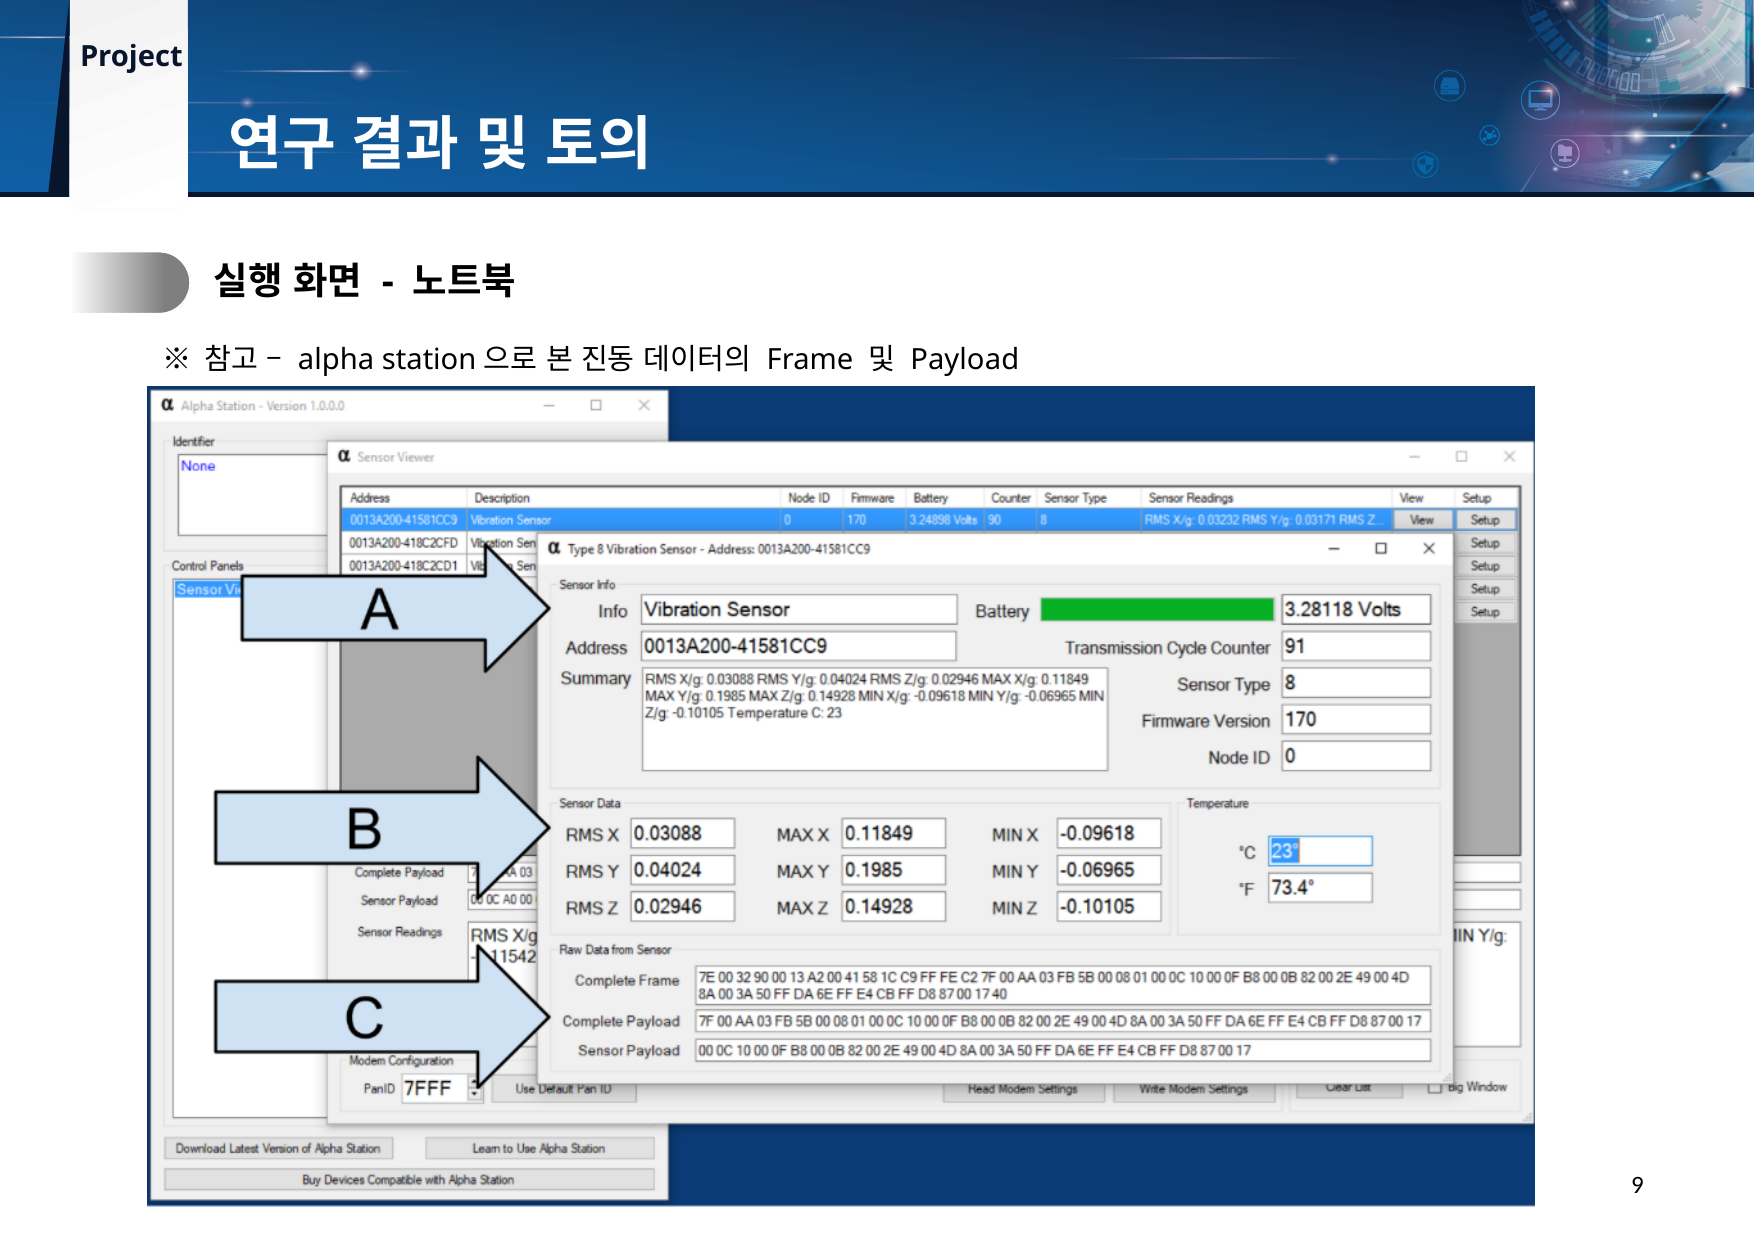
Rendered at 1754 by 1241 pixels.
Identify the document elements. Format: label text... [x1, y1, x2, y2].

text_box ※ 참고 – alpha station으로 본 진동 데이터의 Frame 및 Payload [147, 322, 1095, 383]
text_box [70, 251, 893, 314]
picture [0, 0, 69, 192]
picture [188, 0, 1754, 192]
text_box 연구 결과 및 토의 [213, 98, 1522, 184]
text_box 9 [1616, 1160, 1752, 1206]
picture [147, 386, 1535, 1207]
